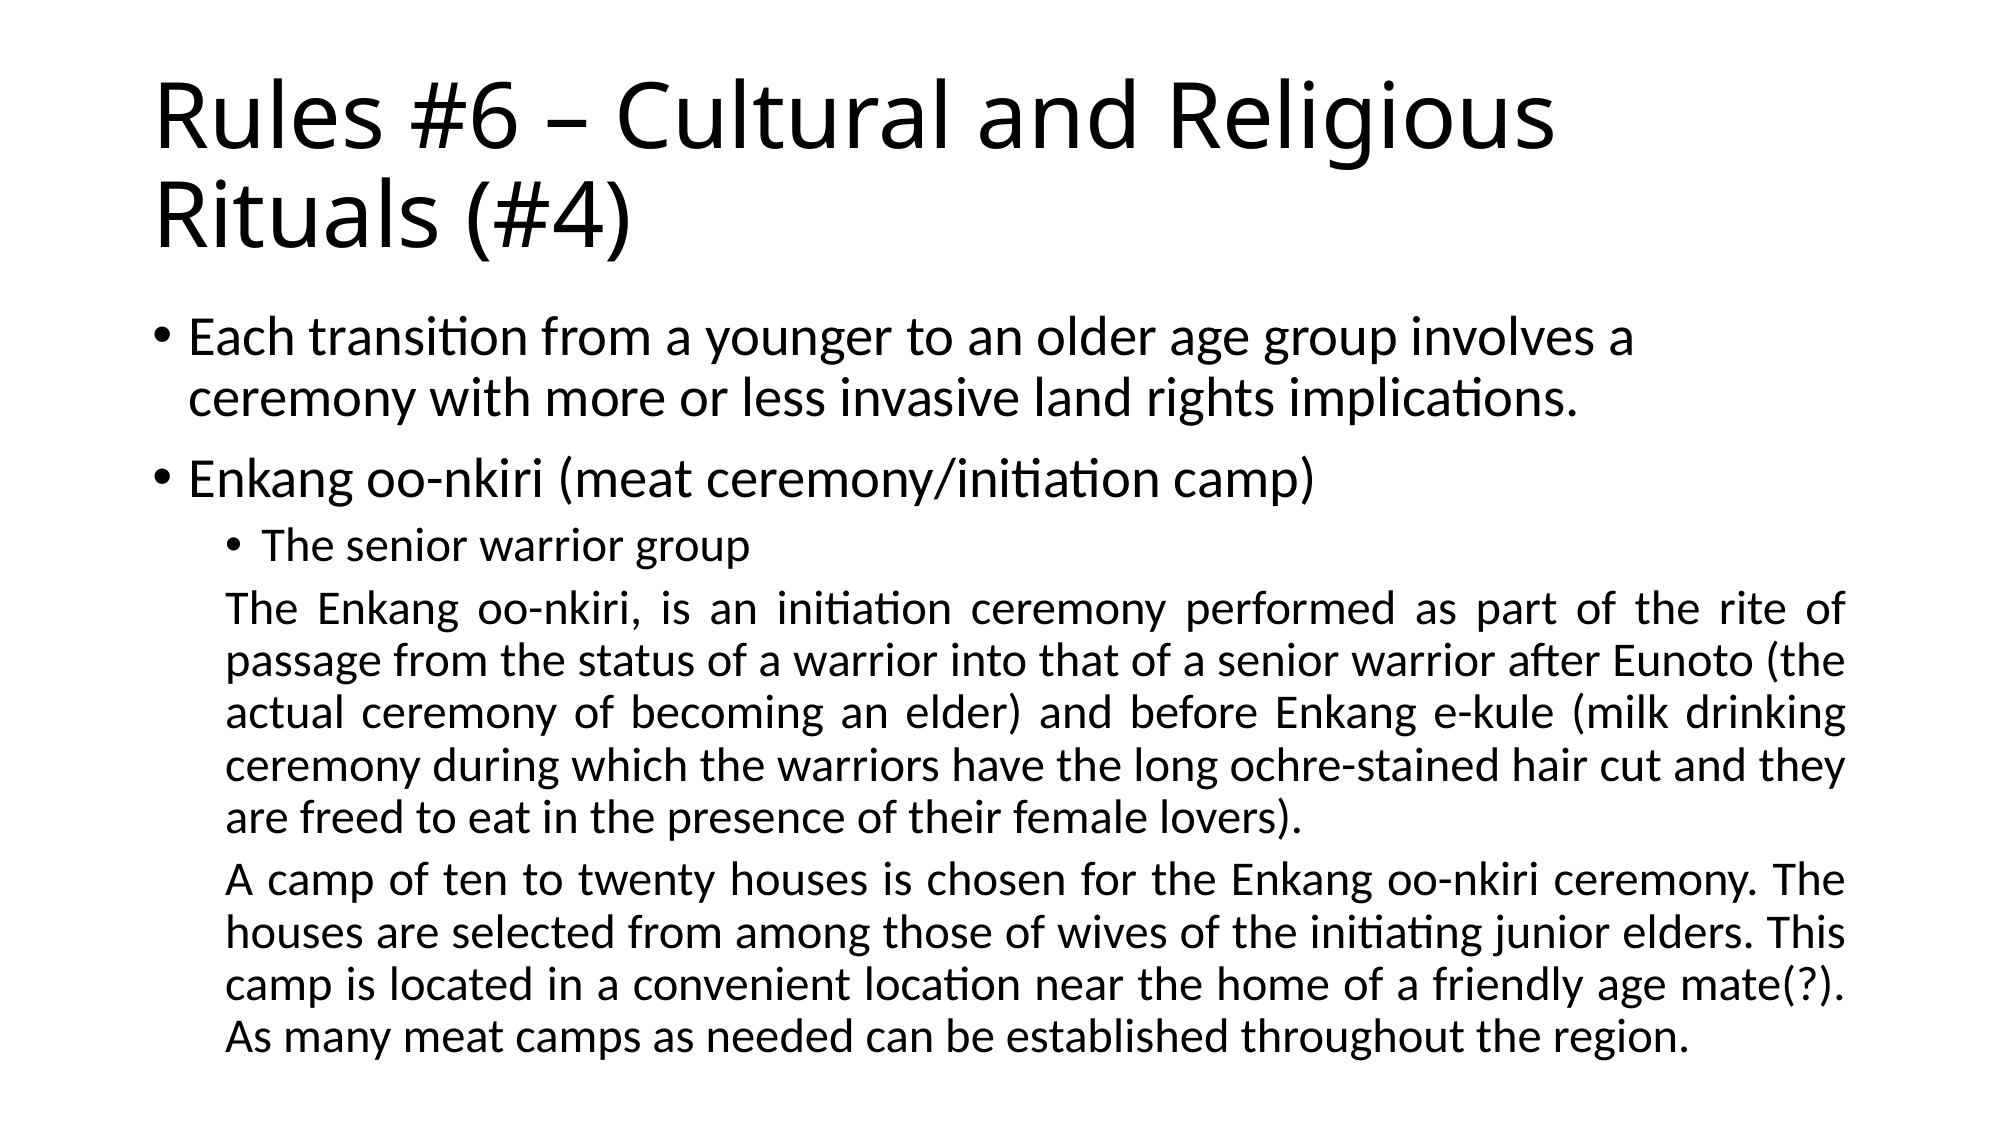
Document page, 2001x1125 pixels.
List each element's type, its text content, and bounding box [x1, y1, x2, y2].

list Each transition from a younger to an older age group involves a ceremony with more or less invasive land rights implications. Enkang oo-nkiri (meat ceremony/initiation camp) The senior warrior group The Enkang oo-nkiri, is an initiation ceremony performed as part of the rite of passage from the status of a warrior into that of a senior warrior after Eunoto (the actual ceremony of becoming an elder) and before Enkang e-kule (milk drinking ceremony during which the warriors have the long ochre-stained hair cut and they are freed to eat in the presence of their female lovers). A camp of ten to twenty houses is chosen for the Enkang oo-nkiri ceremony. The houses are selected from among those of wives of the initiating junior elders. This camp is located in a convenient location near the home of a friendly age mate(?). As many meat camps as needed can be established throughout the region. [137, 299, 1863, 1085]
title Rules #6 – Cultural and Religious Rituals (#4) [137, 59, 1863, 278]
